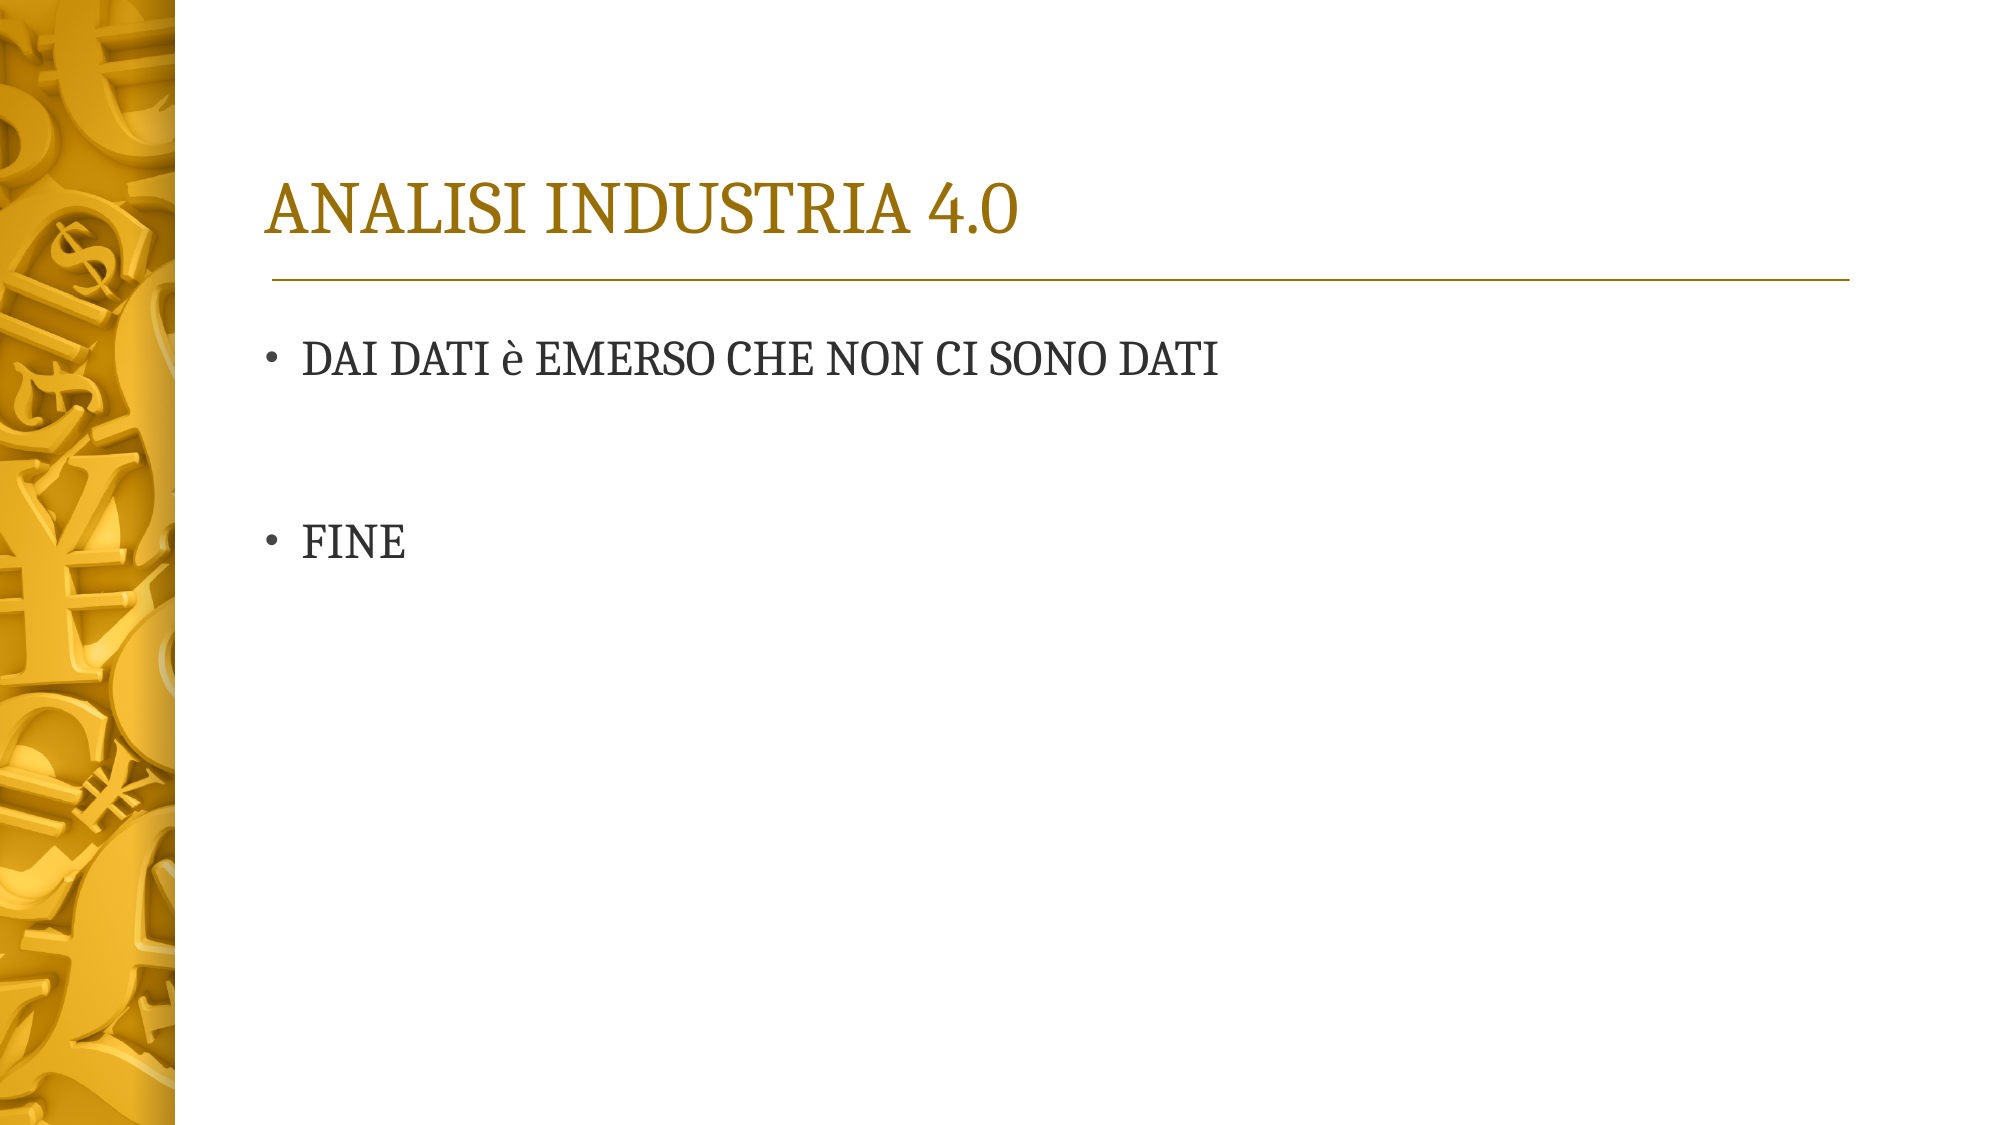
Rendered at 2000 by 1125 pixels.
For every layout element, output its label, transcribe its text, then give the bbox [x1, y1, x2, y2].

picture [0, 0, 175, 1125]
title ANALISI INDUSTRIA 4.0 [249, 57, 1863, 258]
list DAI DATI è EMERSO CHE NON CI SONO DATI FINE [249, 324, 1863, 1012]
